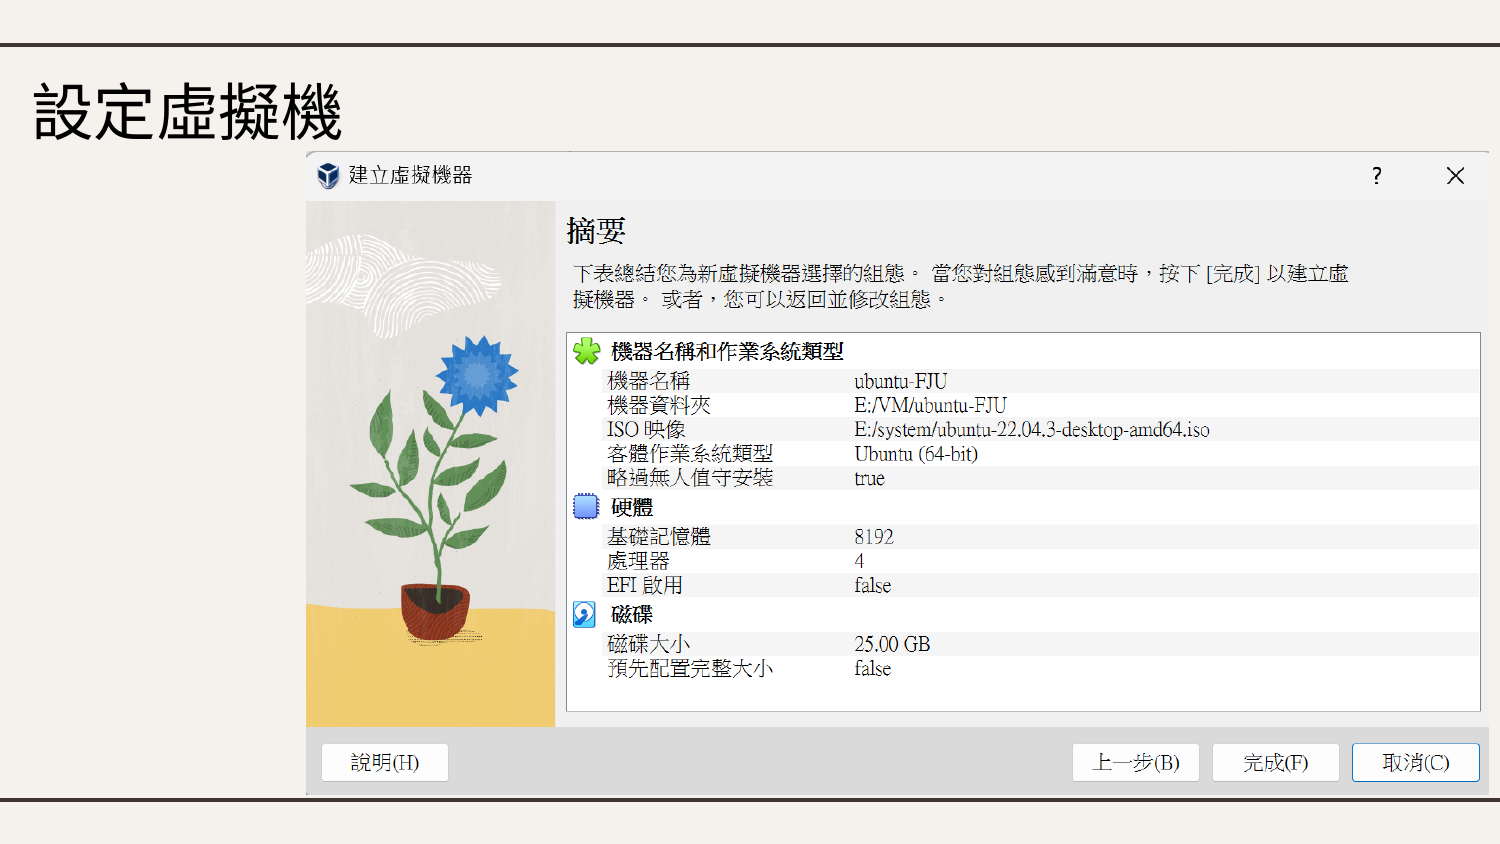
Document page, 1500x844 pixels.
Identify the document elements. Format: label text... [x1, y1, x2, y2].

title 設定虛擬機 [16, 57, 605, 152]
picture [306, 151, 1489, 795]
